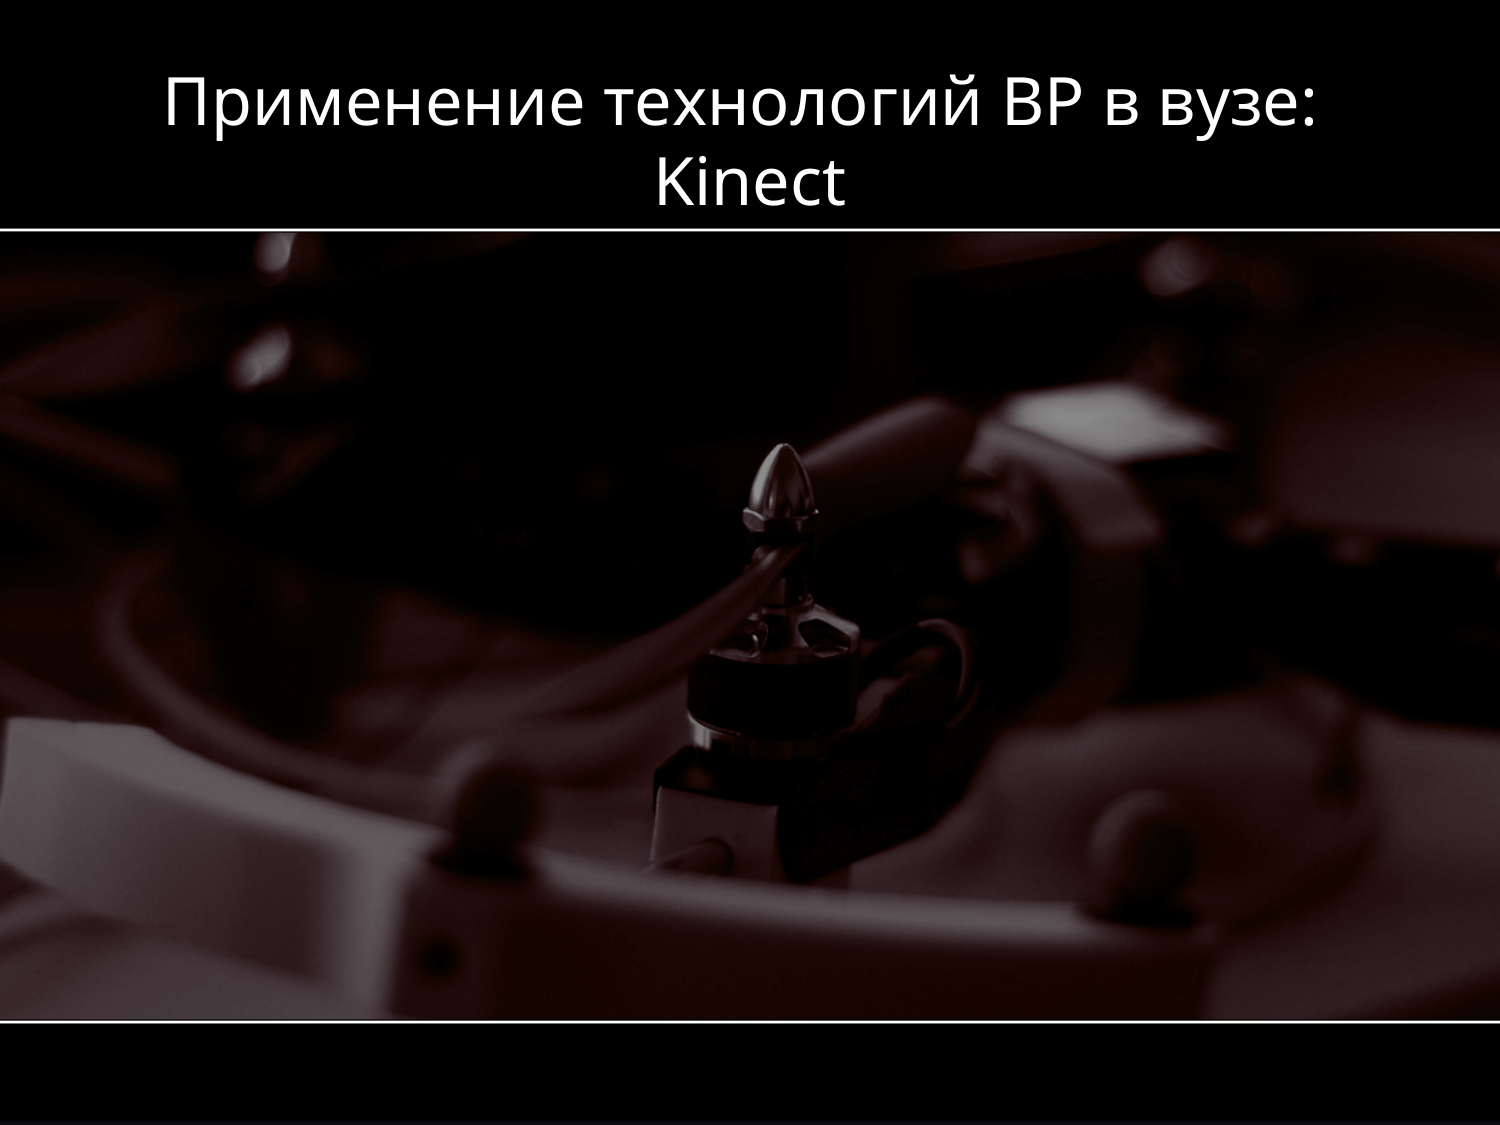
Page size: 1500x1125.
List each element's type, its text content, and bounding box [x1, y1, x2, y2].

title Применение технологий ВР в вузе: Kinect [75, 45, 1425, 233]
picture [0, 0, 1500, 1125]
